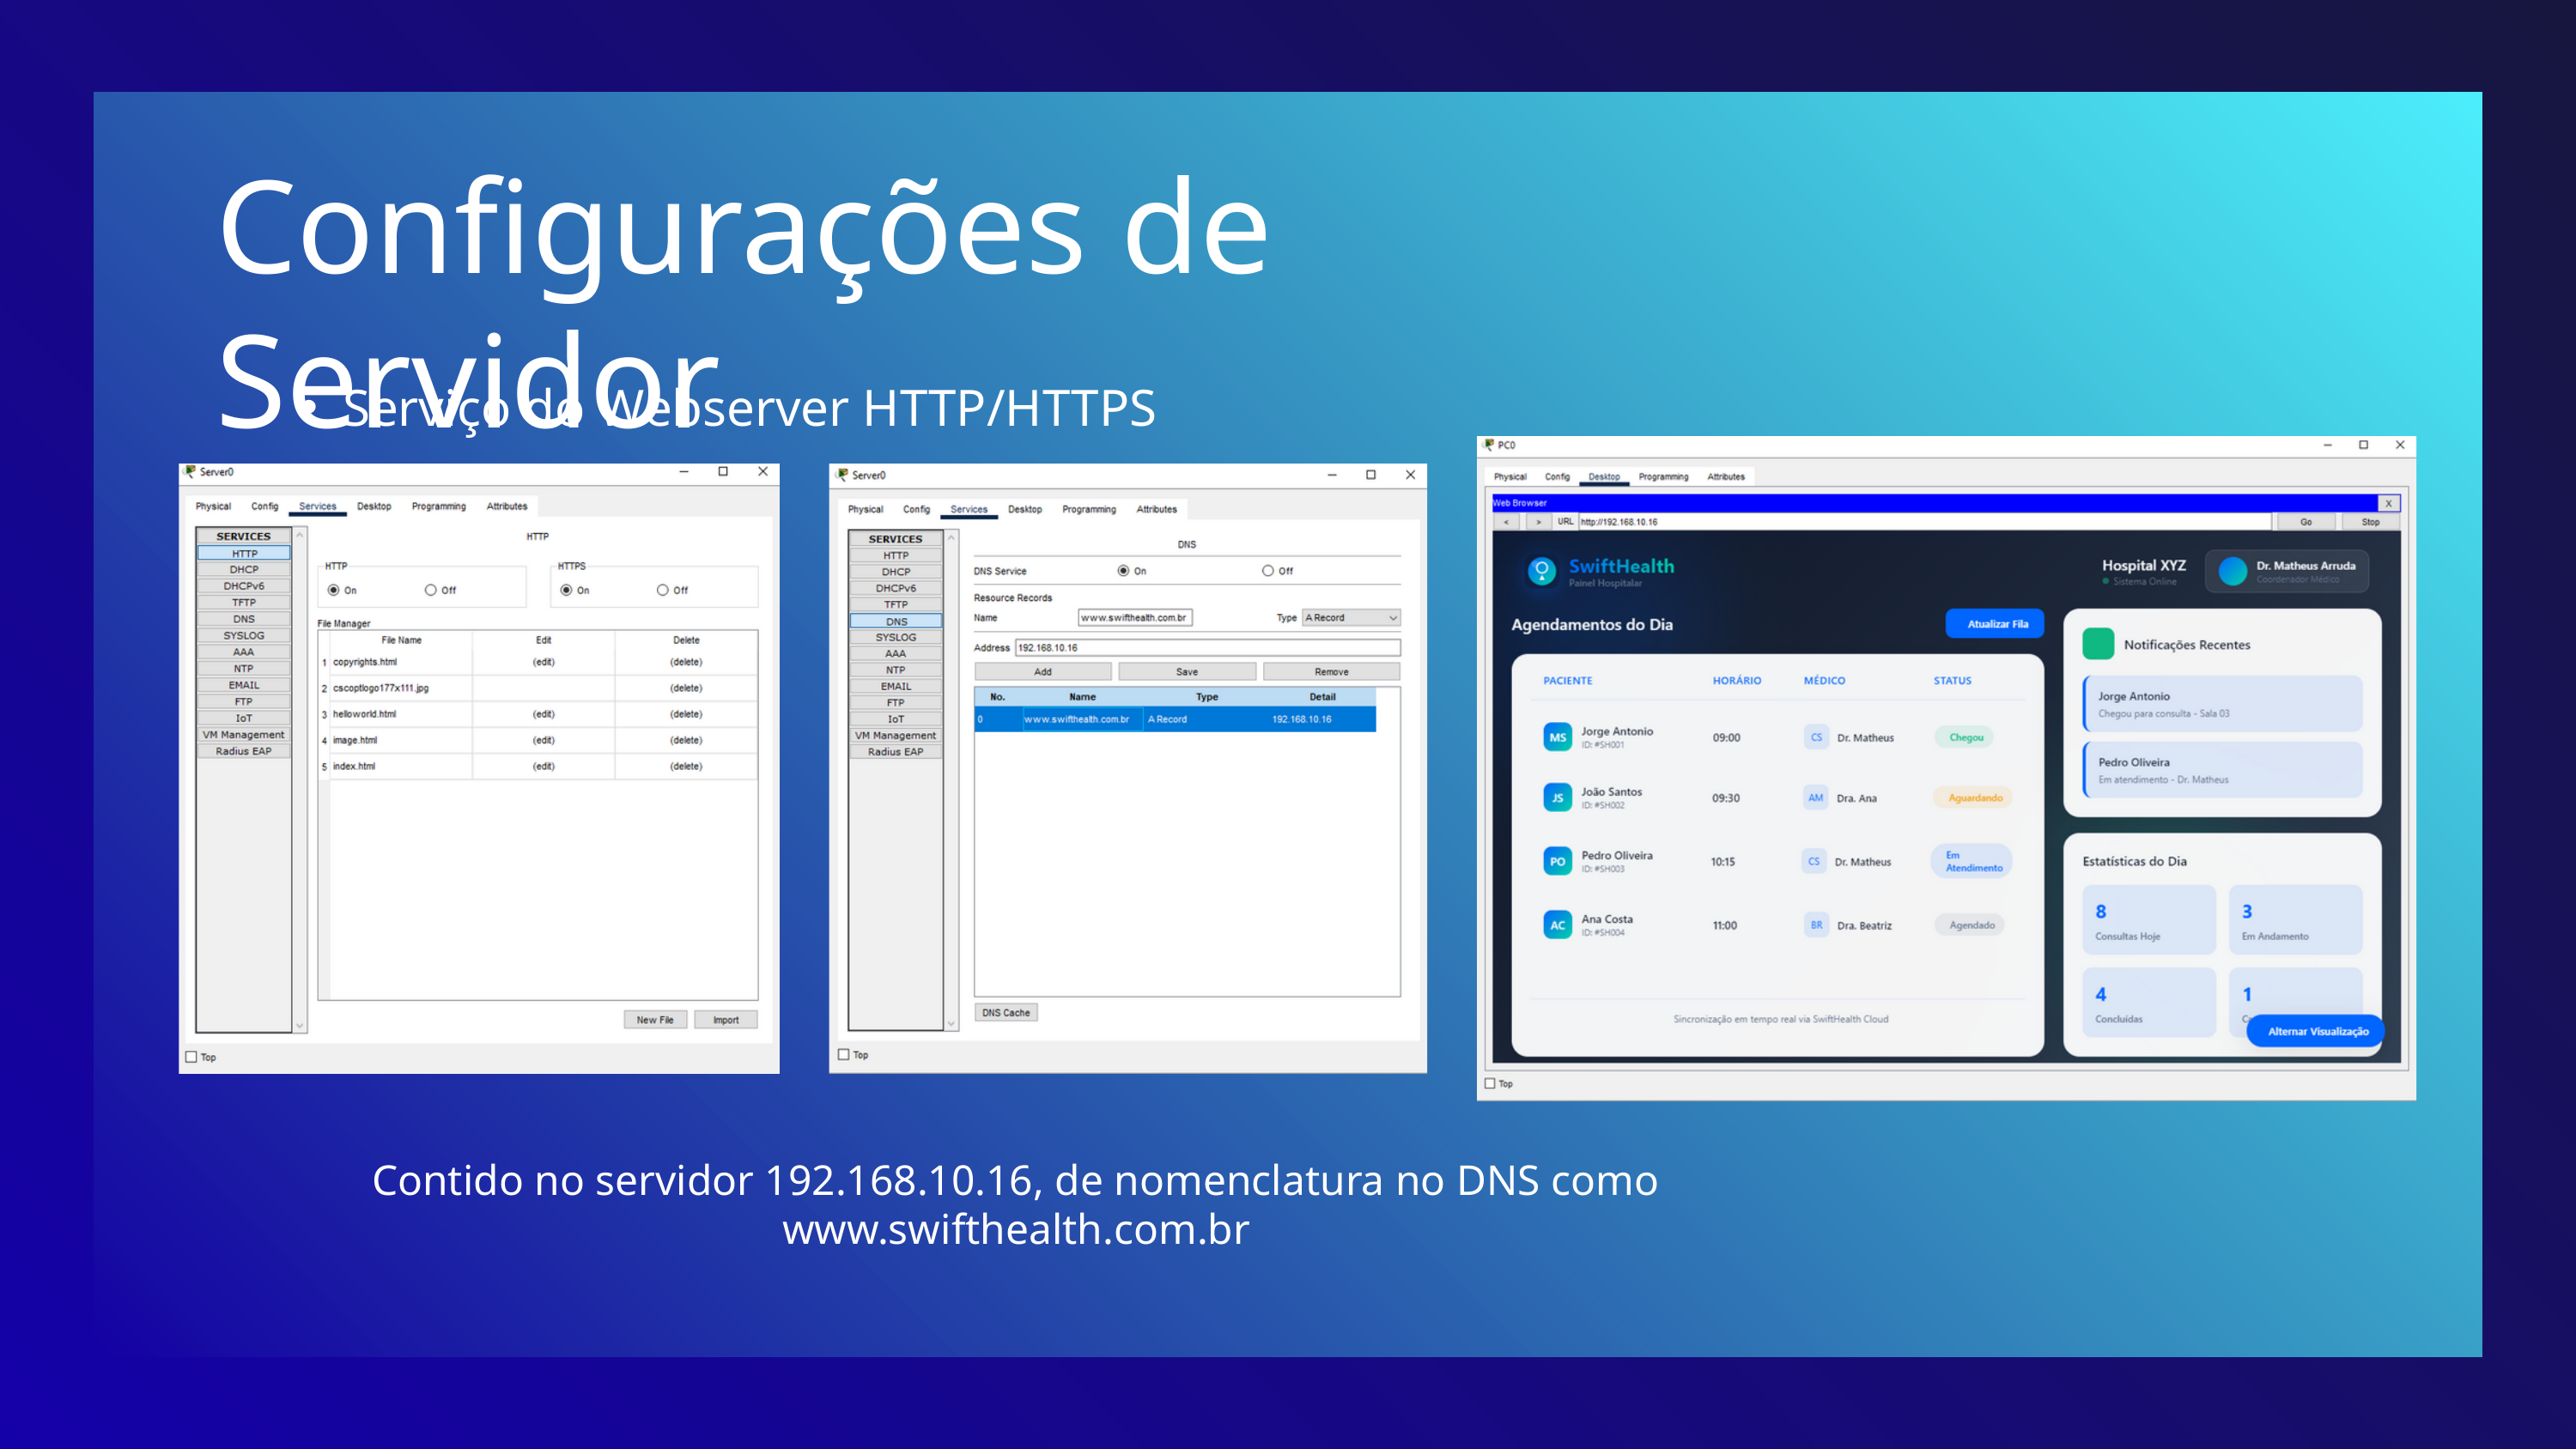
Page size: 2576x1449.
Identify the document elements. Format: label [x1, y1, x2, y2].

text_box [94, 91, 2482, 1357]
